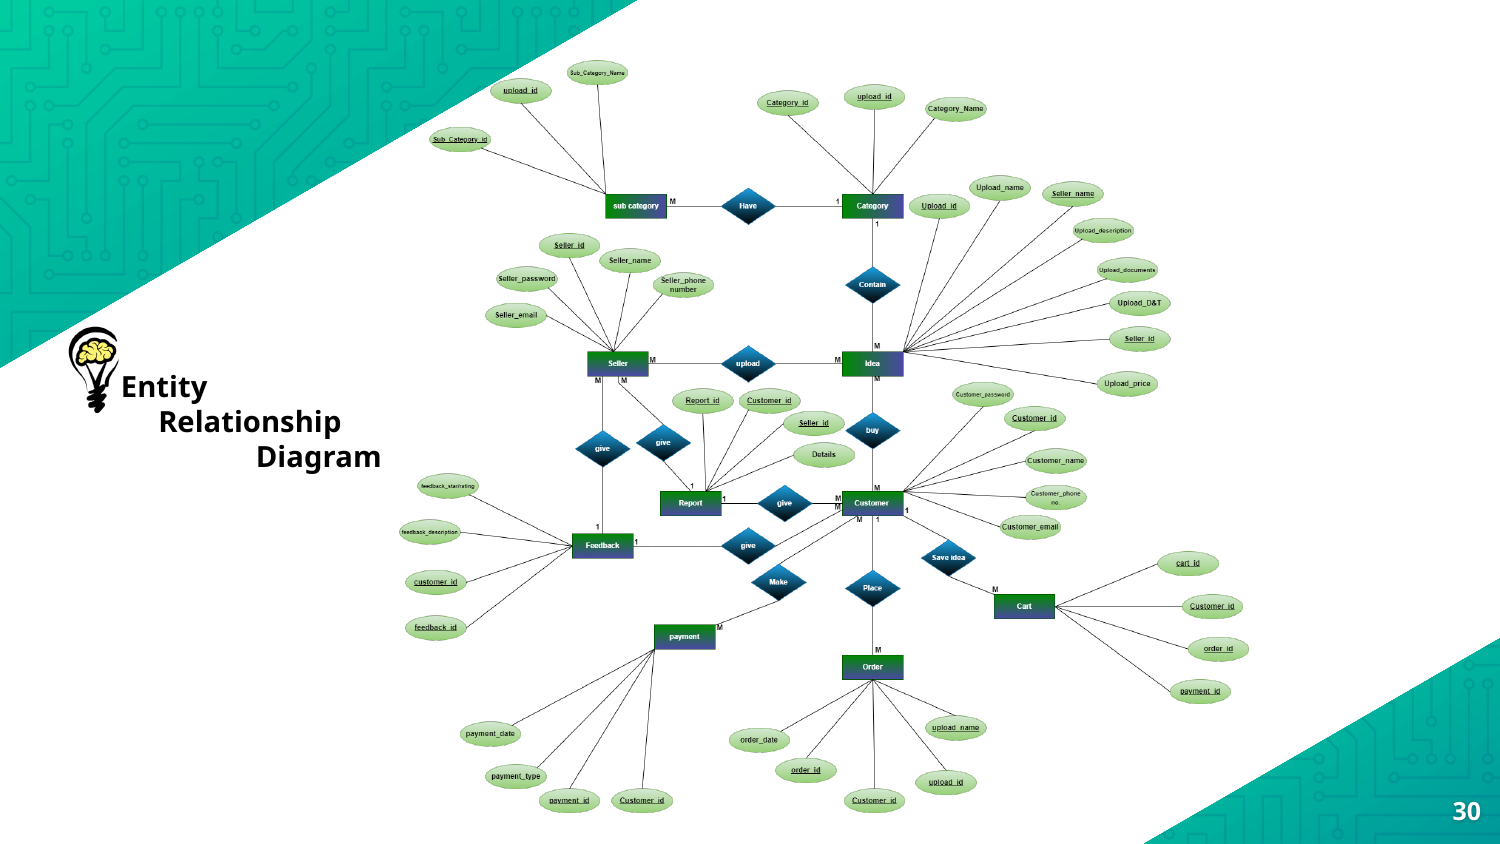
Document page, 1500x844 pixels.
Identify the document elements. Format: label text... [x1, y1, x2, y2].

picture [29, 303, 158, 426]
slide_number 30 [1391, 779, 1482, 844]
picture [399, 59, 1249, 813]
text_box Entity Relationship Diagram [106, 361, 394, 481]
